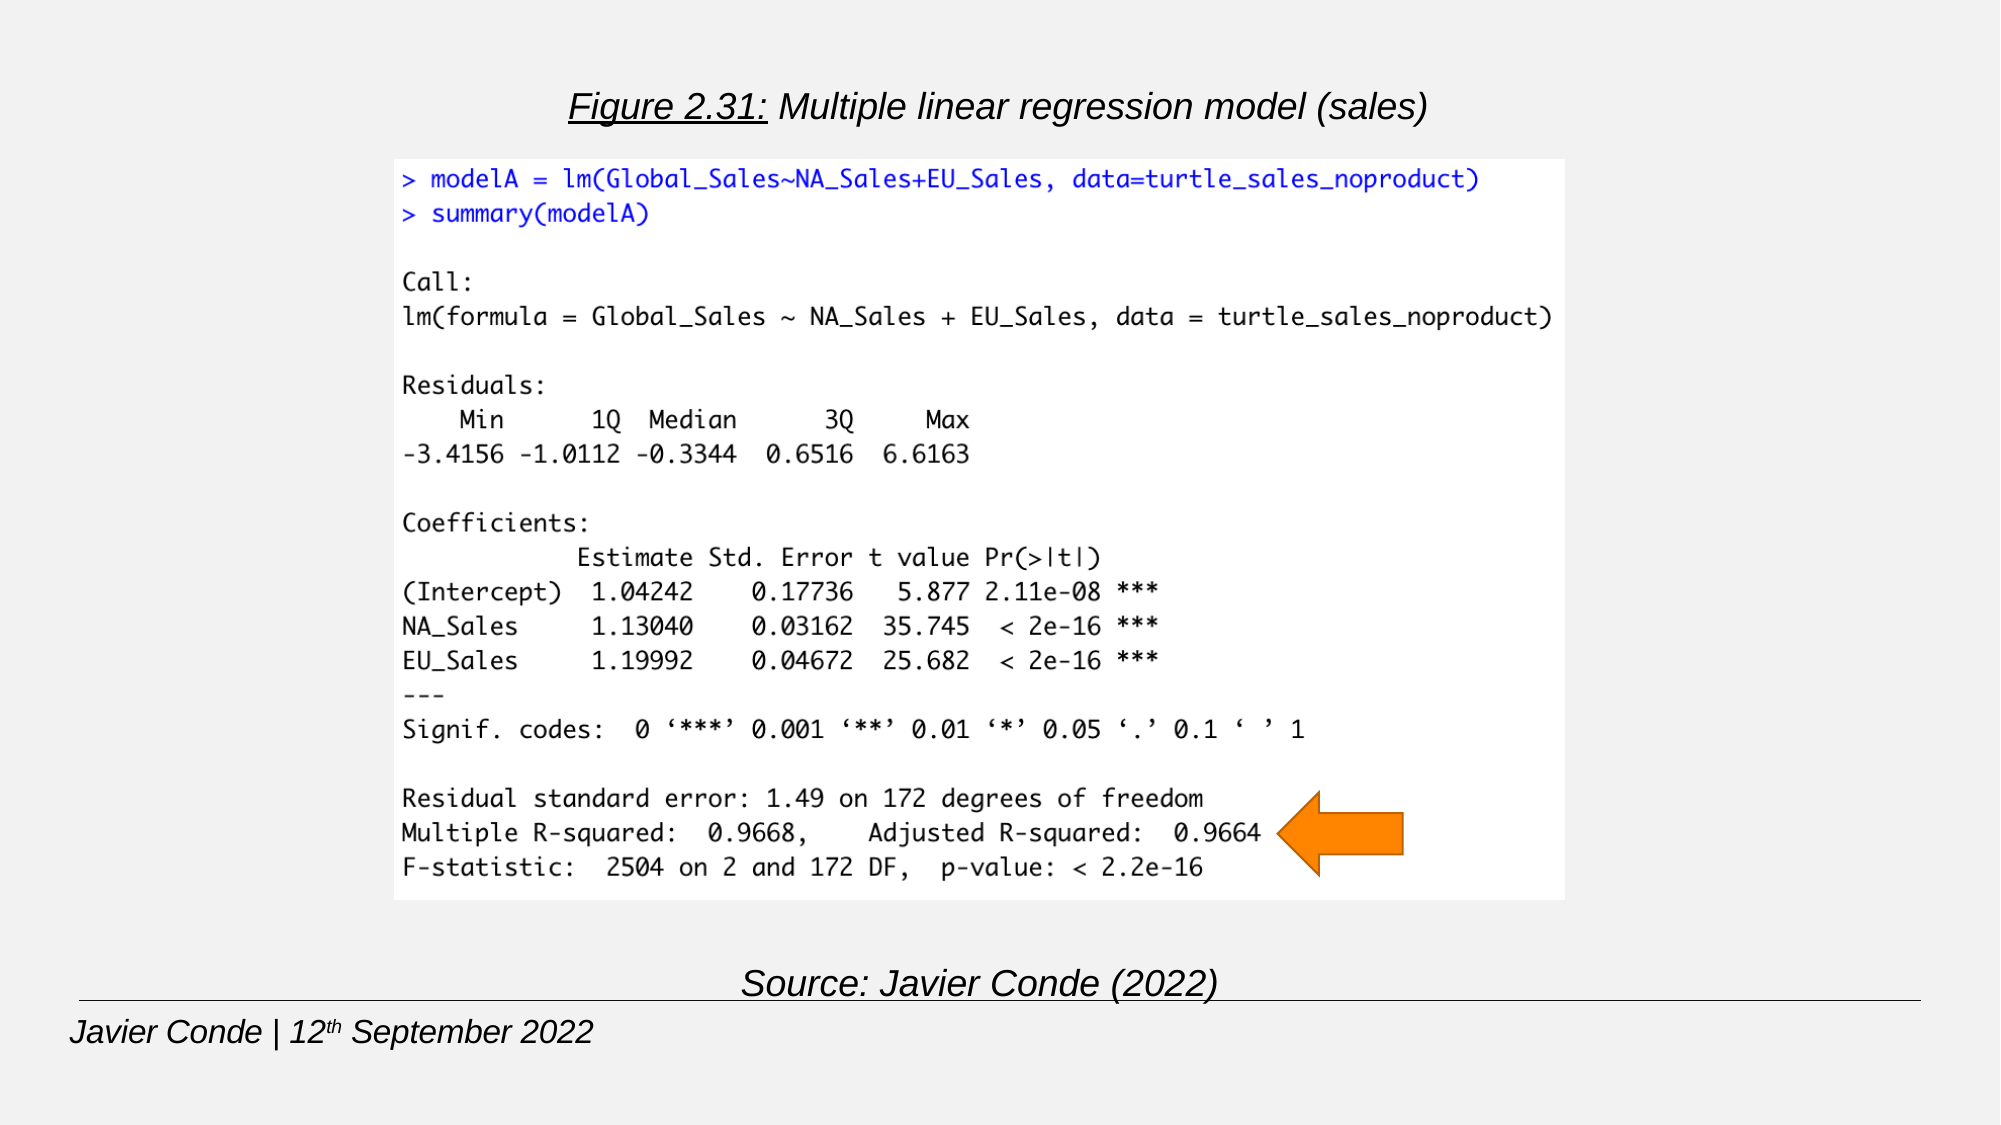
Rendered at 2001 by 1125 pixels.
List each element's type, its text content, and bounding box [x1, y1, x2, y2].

text_box [56, 1005, 211, 1105]
text_box Figure 2.31: Multiple linear regression model (sales) Source: Javier Conde (2022) [227, 51, 1732, 1006]
text_box Javier Conde | 12th September 2022 [69, 1006, 1913, 1125]
picture [87, 1006, 180, 1098]
picture [394, 159, 1565, 900]
